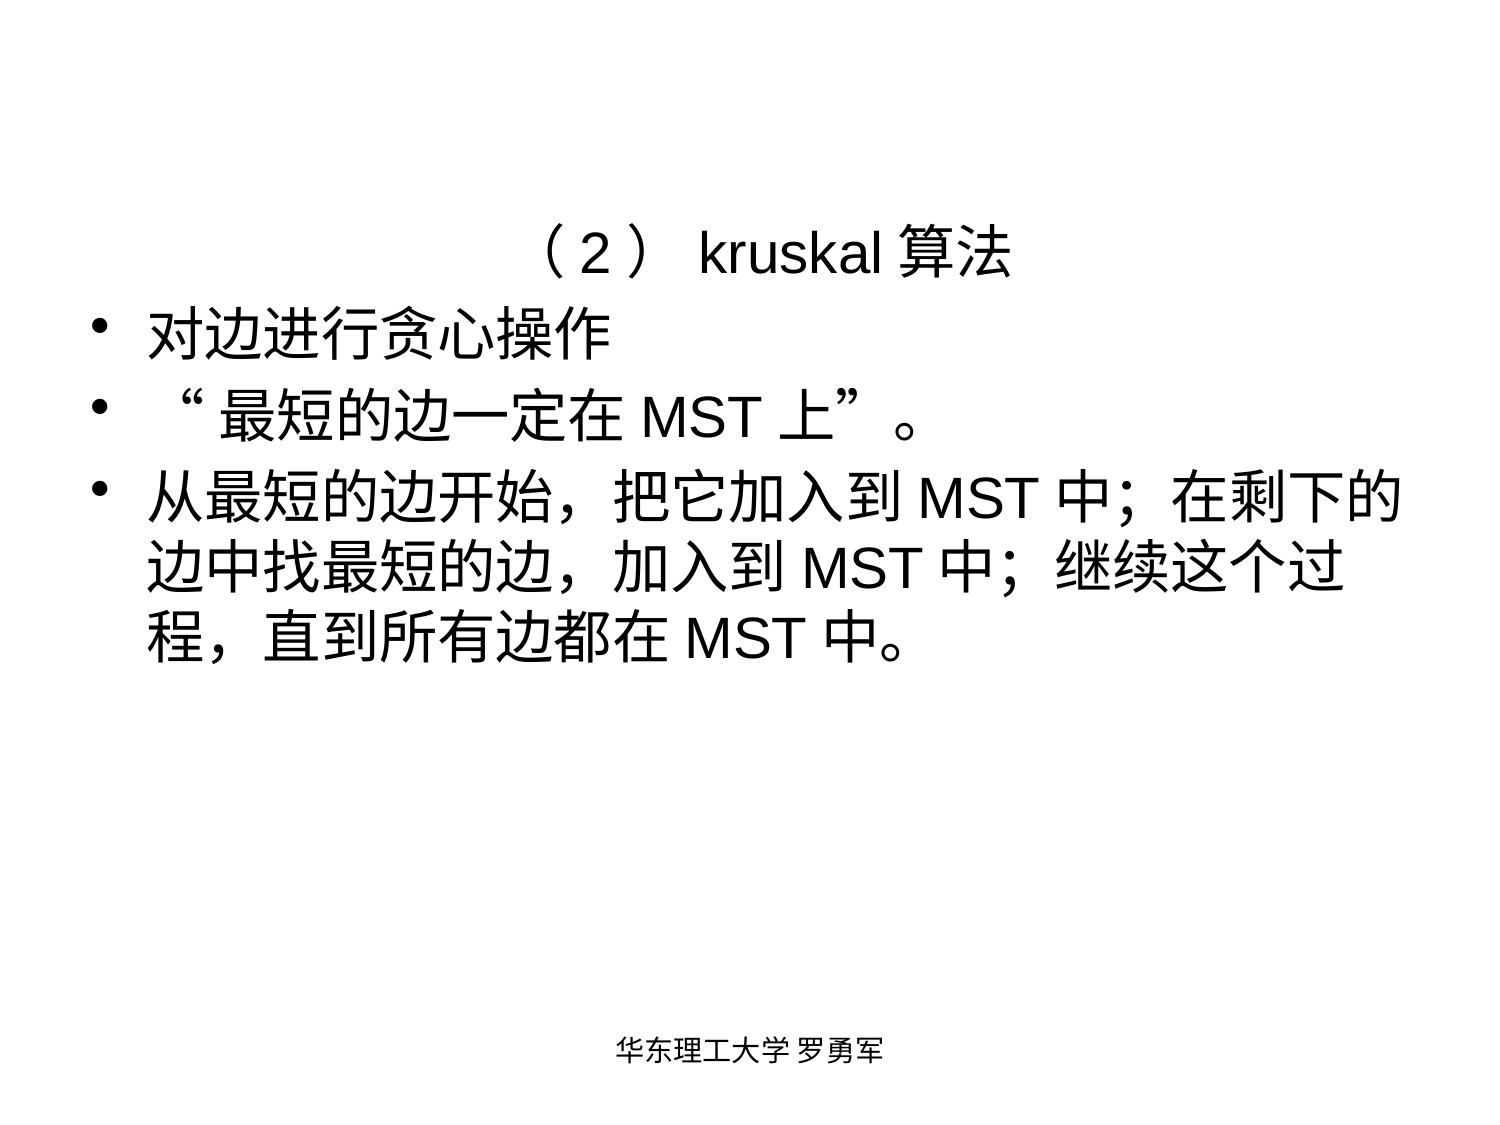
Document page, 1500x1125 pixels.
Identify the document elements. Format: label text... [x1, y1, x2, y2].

footer 华东理工大学 罗勇军 [512, 1024, 988, 1103]
list （2）kruskal算法 对边进行贪心操作 “最短的边一定在MST上”。 从最短的边开始，把它加入到MST中；在剩下的边中找最短的边，加入到MST中；继续这个过程，直到所有边都在MST中。 [75, 208, 1447, 1025]
